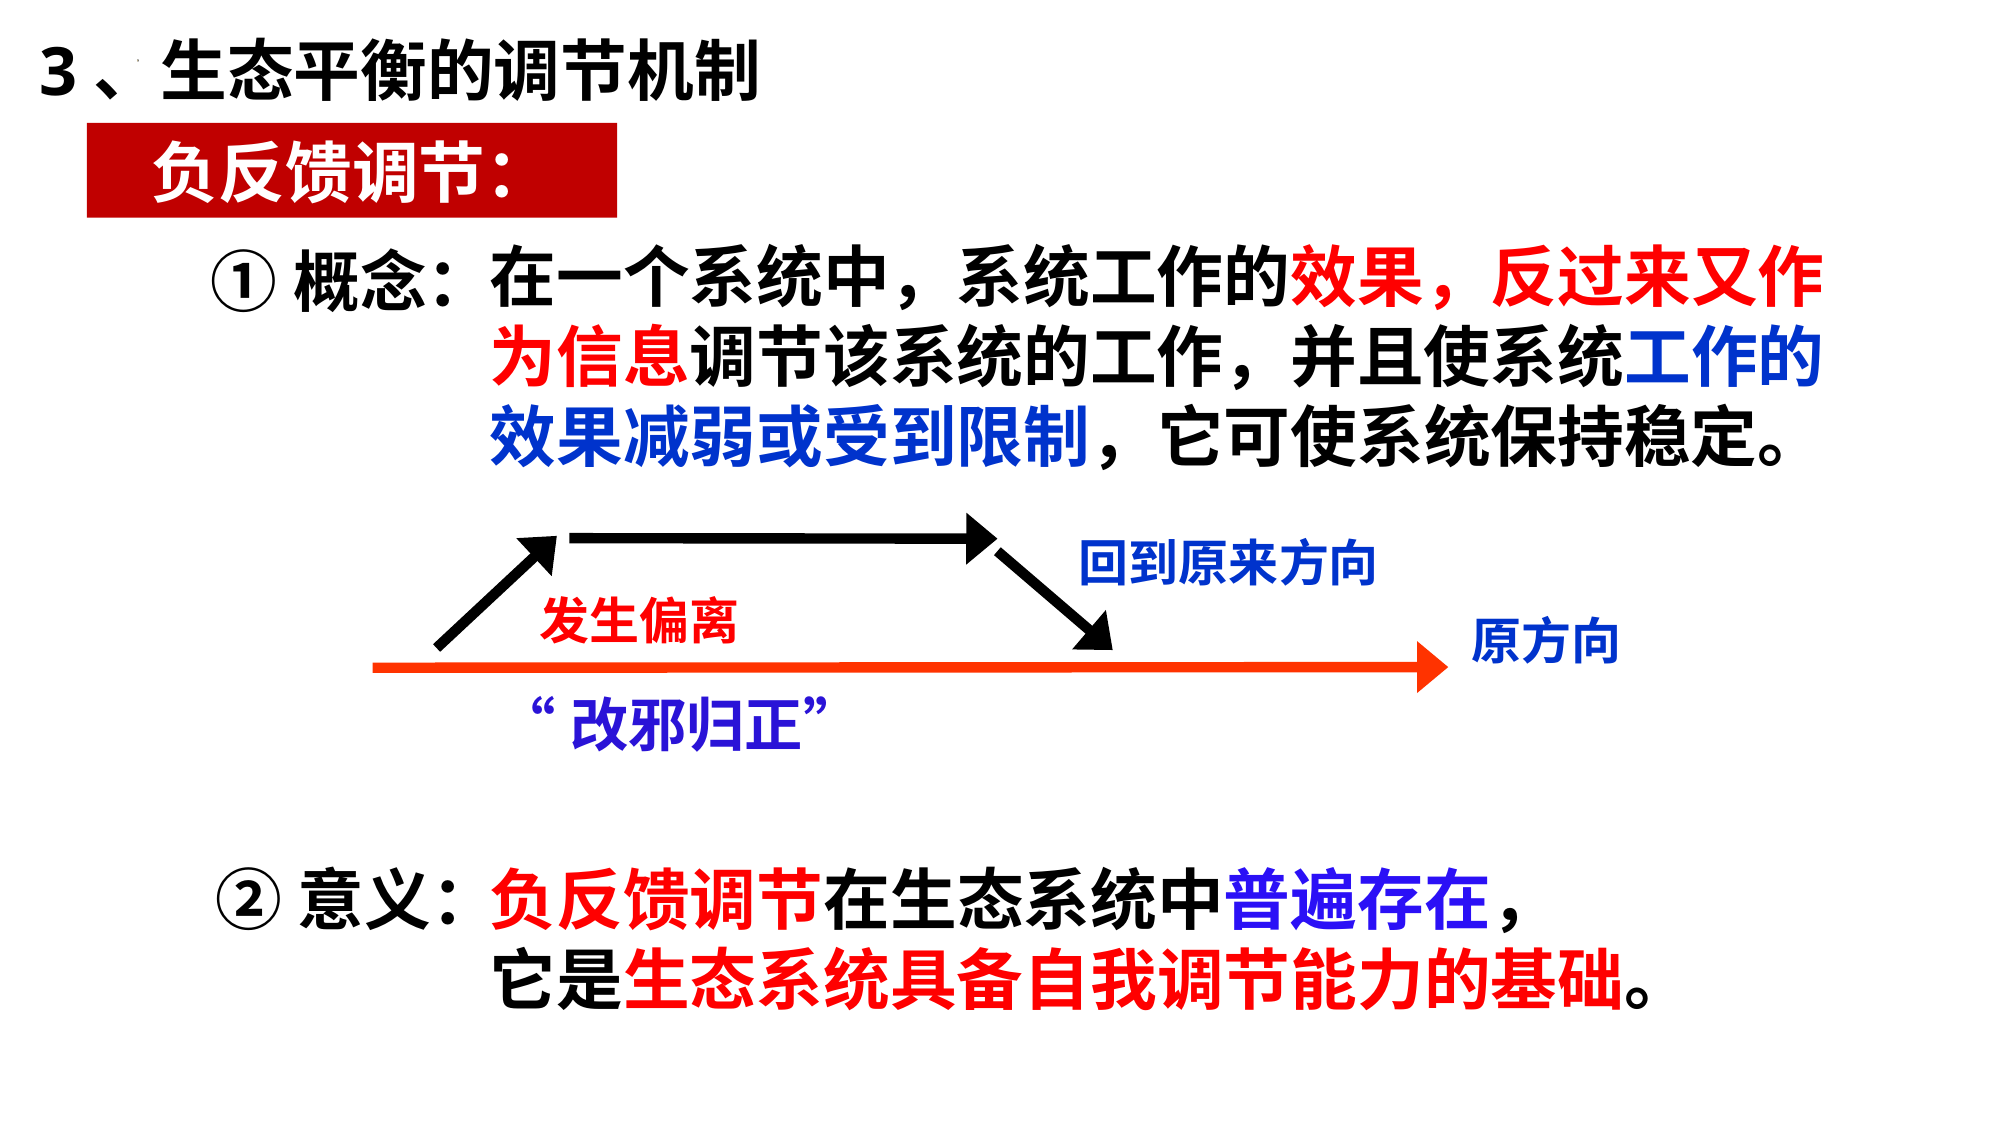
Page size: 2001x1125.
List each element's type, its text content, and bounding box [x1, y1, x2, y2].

text_box 原方向 [1471, 609, 1697, 670]
text_box 负反馈调节在生态系统中普遍存在， 它是生态系统具备自我调节能力的基础。 [478, 852, 1830, 1024]
text_box 负反馈调节： [86, 122, 618, 218]
text_box ①概念： [199, 234, 478, 326]
text_box “改邪归正” [497, 687, 998, 758]
text_box [372, 656, 1449, 678]
text_box [997, 551, 1113, 651]
text_box 3、生态平衡的调节机制 [24, 21, 1028, 117]
text_box ②意义： [203, 852, 478, 944]
text_box 在一个系统中，系统工作的效果，反过来又作为信息调节该系统的工作，并且使系统工作的效果减弱或受到限制，它可使系统保持稳定。 [478, 228, 1873, 480]
text_box [569, 528, 998, 550]
text_box 回到原来方向 [1079, 531, 1424, 592]
text_box [436, 535, 557, 649]
text_box 发生偏离 [539, 589, 765, 650]
